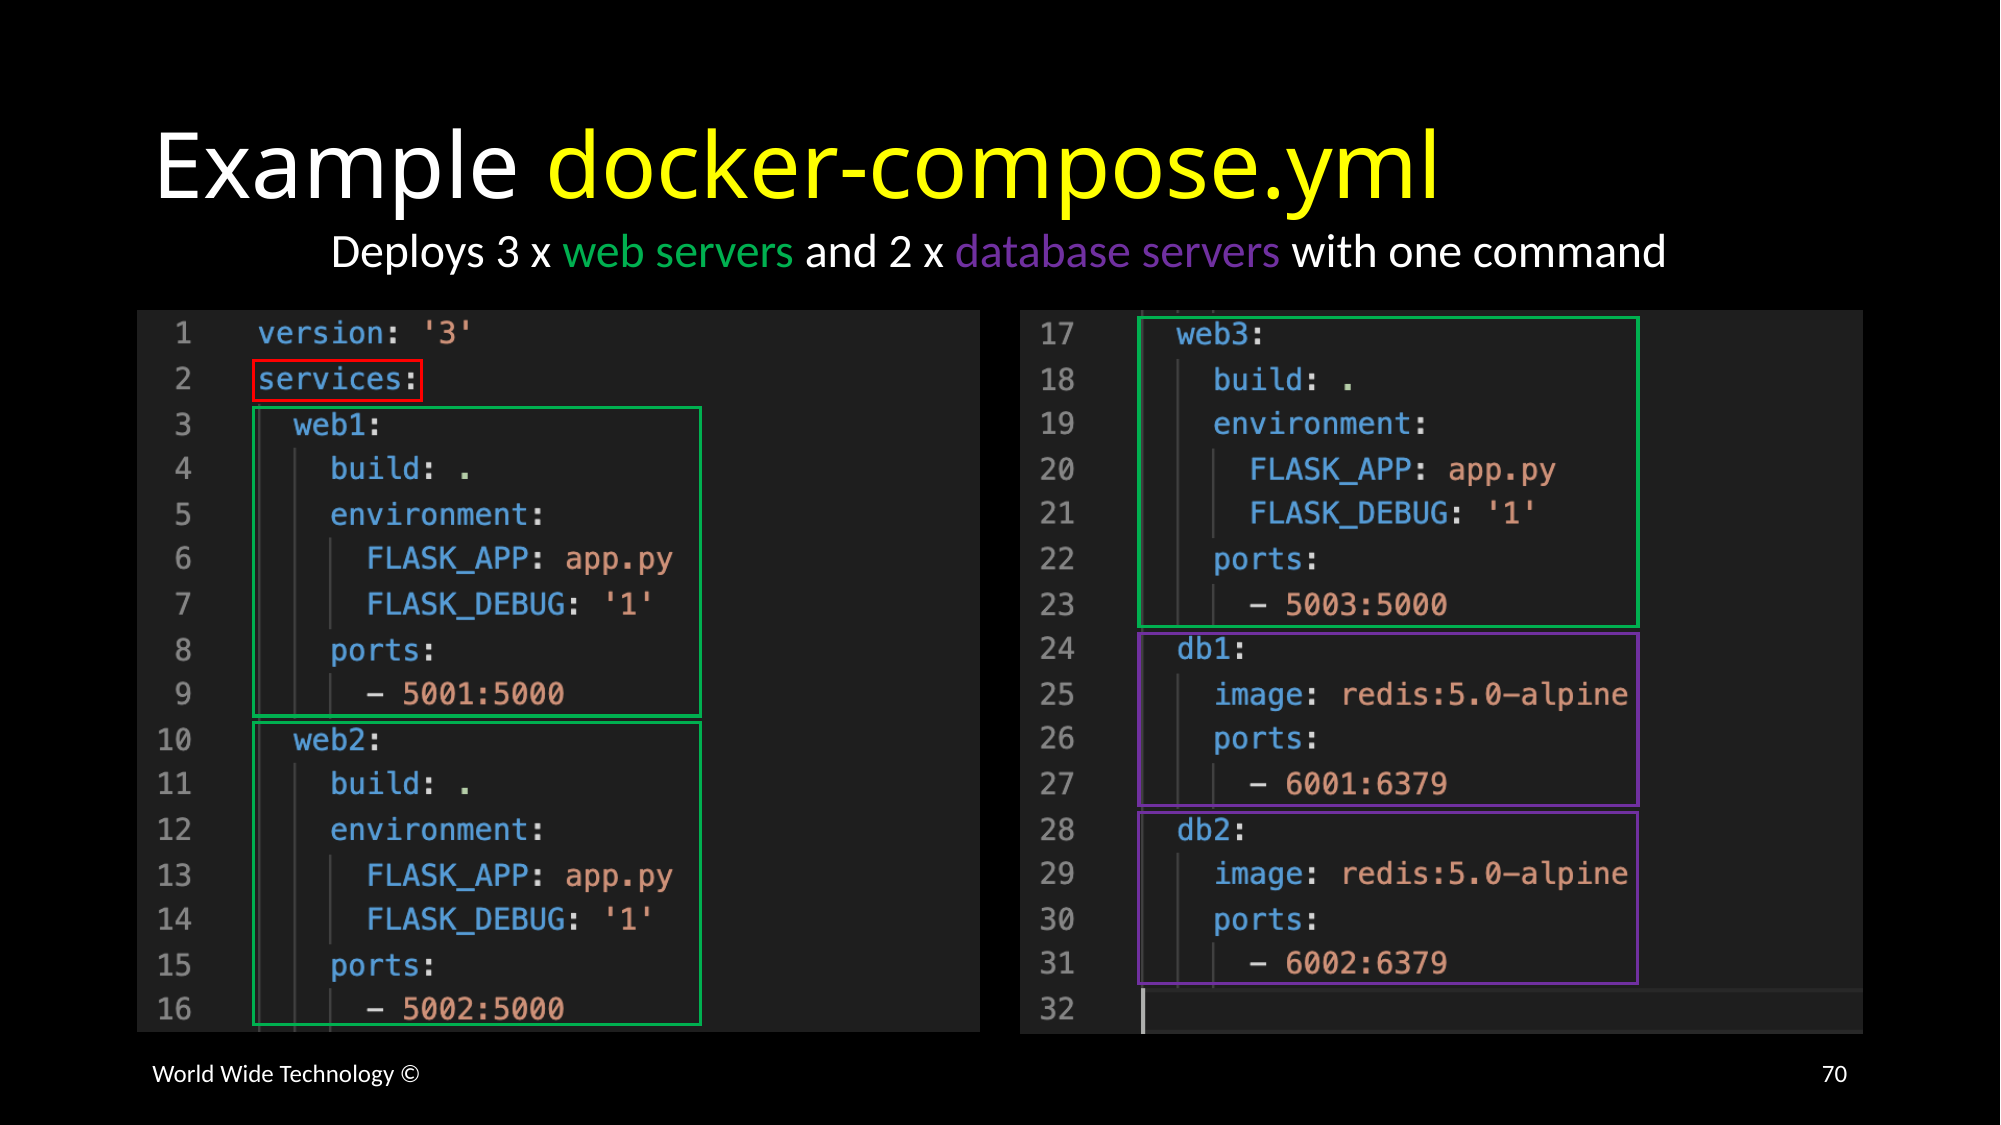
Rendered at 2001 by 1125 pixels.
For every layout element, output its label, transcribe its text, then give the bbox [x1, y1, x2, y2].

picture [1020, 310, 1863, 1034]
slide_number 70 [1412, 1042, 1863, 1103]
slide_number World Wide Technology © [137, 1042, 588, 1103]
title Example docker-compose.yml [137, 59, 1863, 278]
text_box Deploys 3 x web servers and 2 x database servers with one command [204, 219, 1795, 320]
picture [137, 310, 980, 1032]
